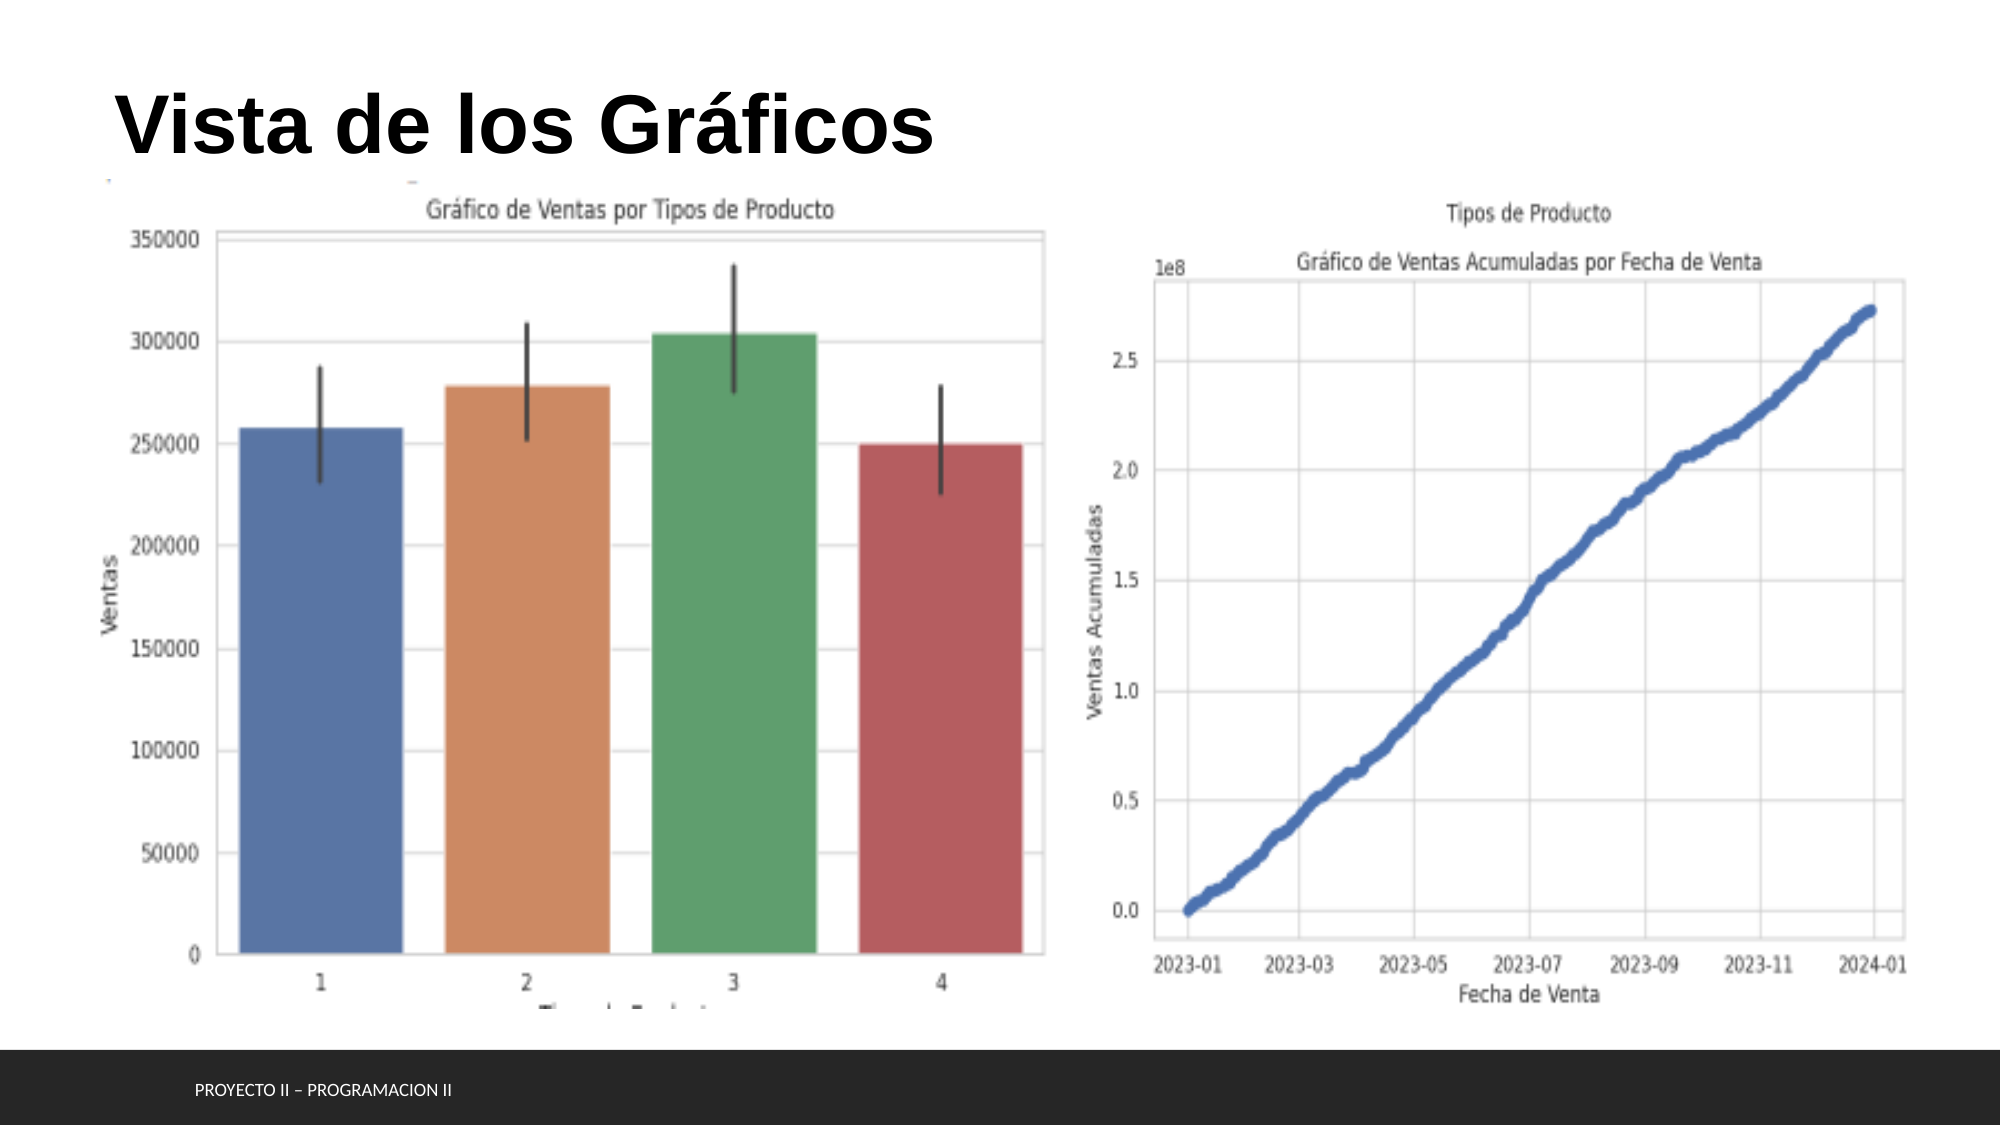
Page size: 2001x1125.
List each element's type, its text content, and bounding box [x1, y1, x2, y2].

picture [99, 178, 1918, 1028]
text_box Vista de los Gráficos [99, 63, 1101, 178]
text_box PROYECTO ii – programacion II [179, 1059, 1299, 1119]
